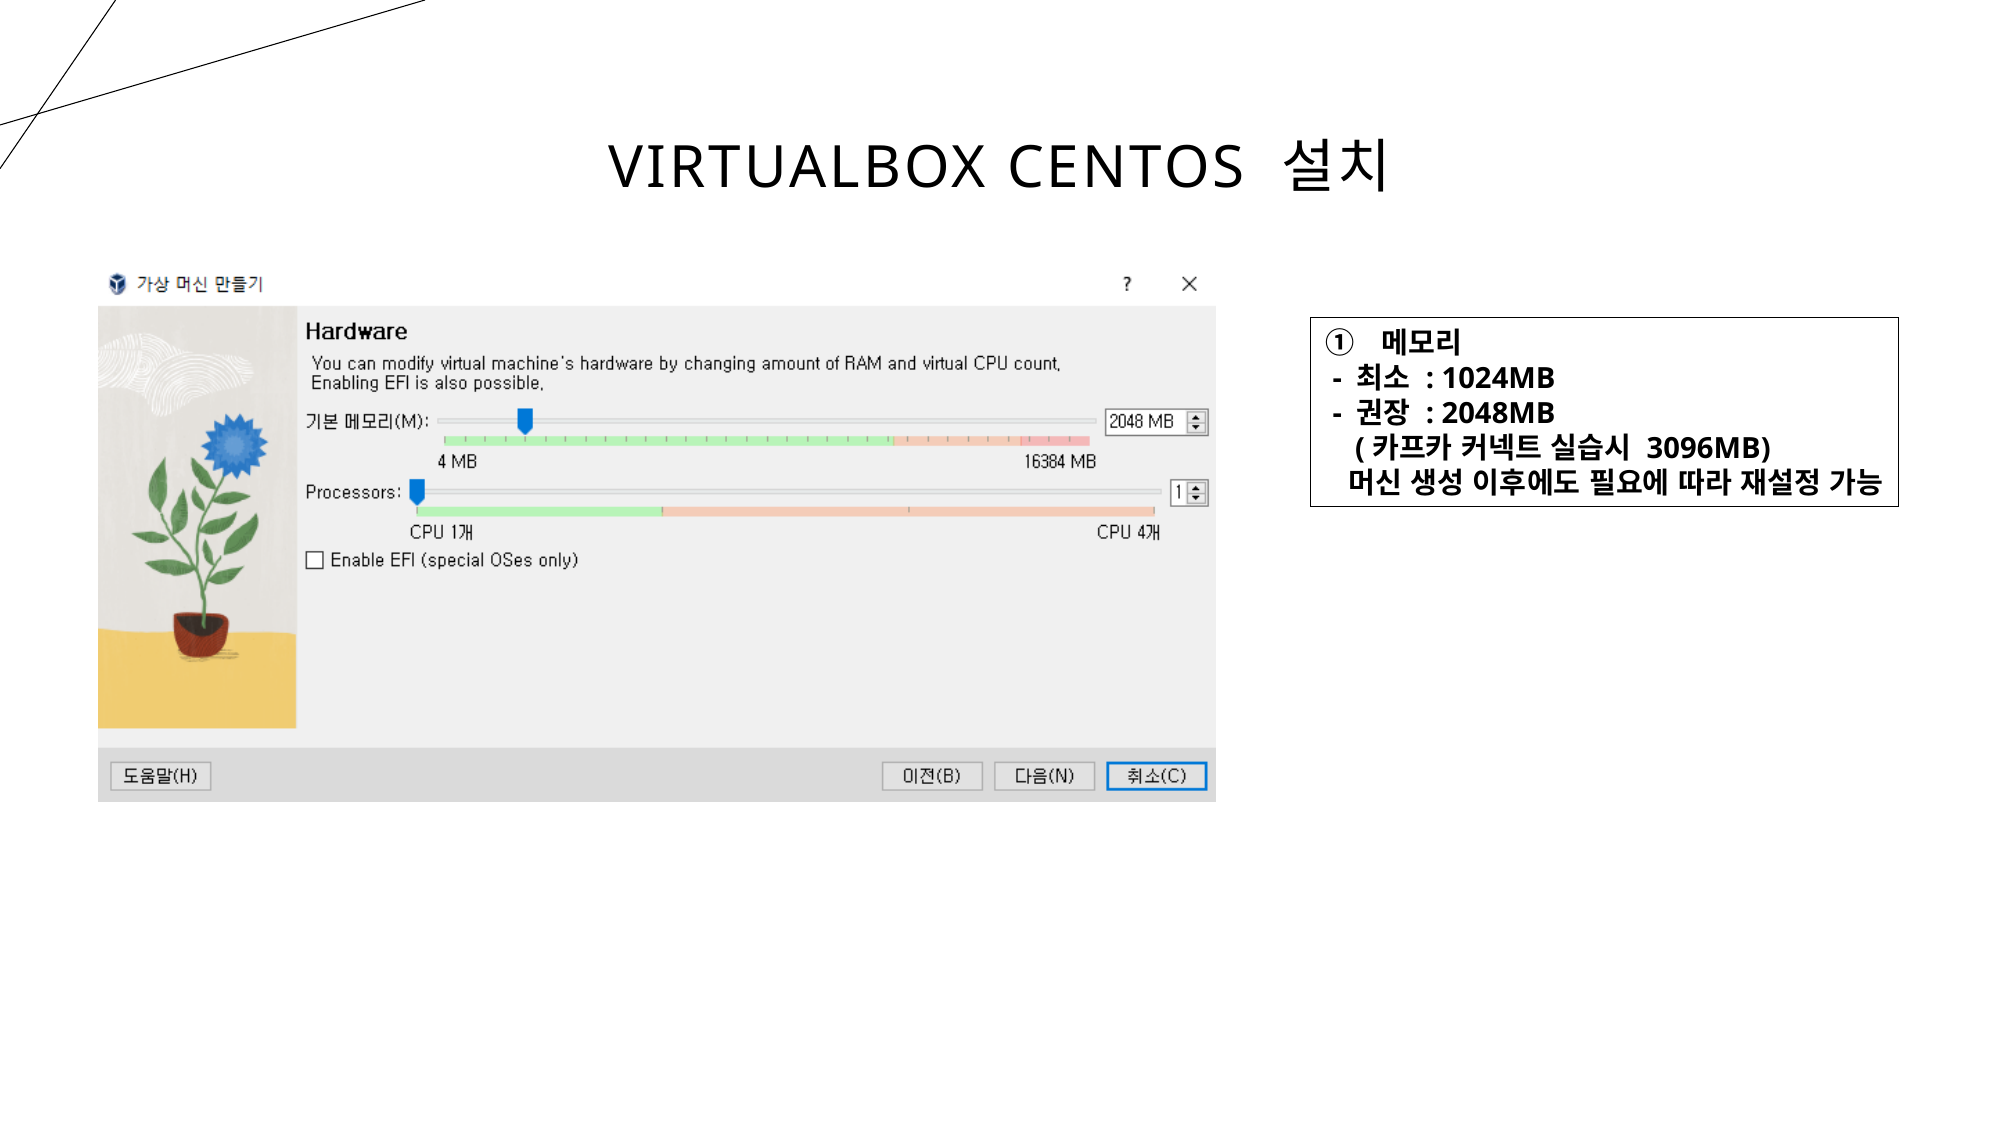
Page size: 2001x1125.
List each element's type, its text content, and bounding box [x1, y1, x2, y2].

title virtualBox Centos 설치 [137, 59, 1863, 278]
text_box 메모리 - 최소 : 1024MB - 권장 : 2048MB (카프카 커넥트 실습시 3096MB) 머신 생성 이후에도 필요에 따라 재설정 가능 [1310, 317, 1899, 507]
picture [98, 266, 1216, 802]
